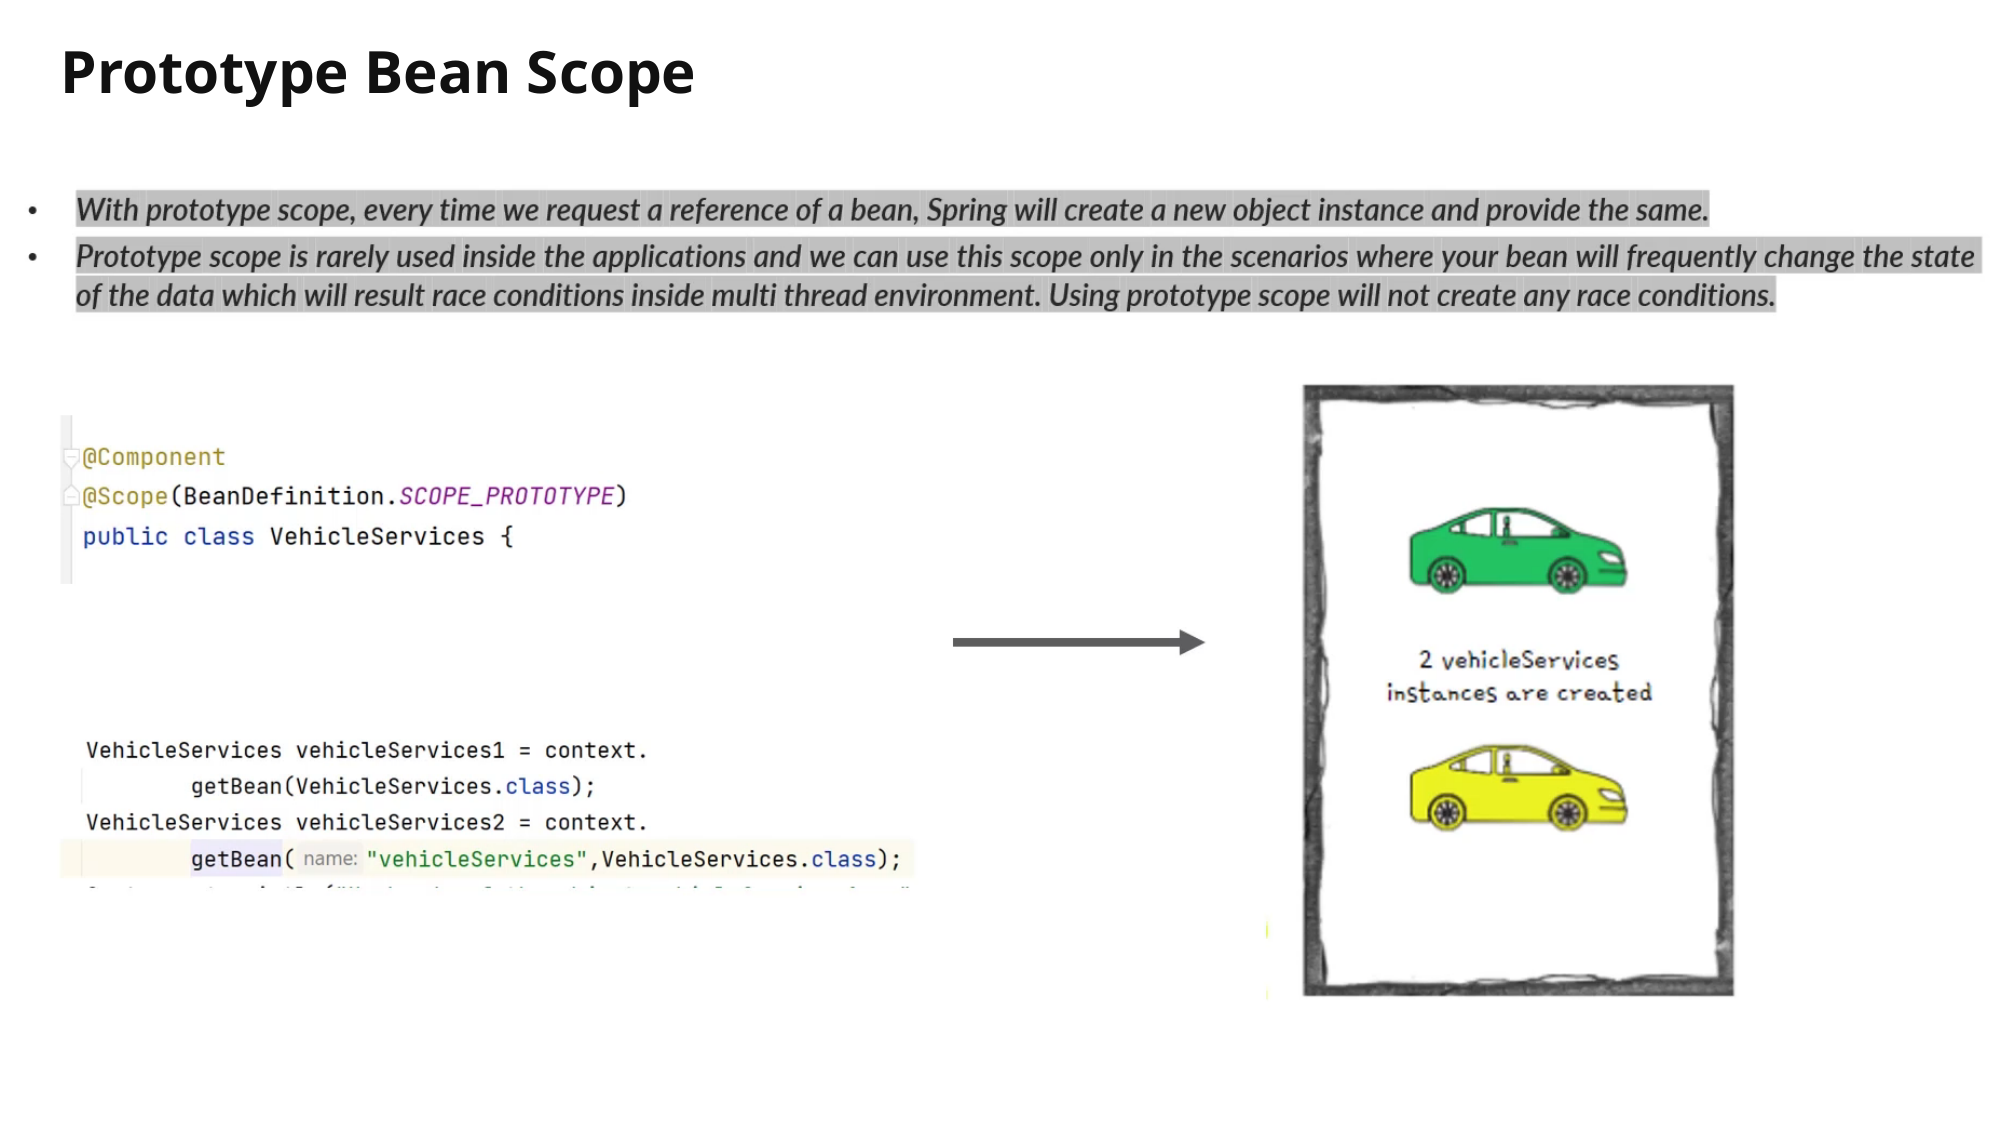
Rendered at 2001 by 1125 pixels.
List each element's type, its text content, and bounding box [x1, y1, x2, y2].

text_box Prototype Bean Scope [45, 29, 959, 160]
picture [0, 173, 2000, 1062]
